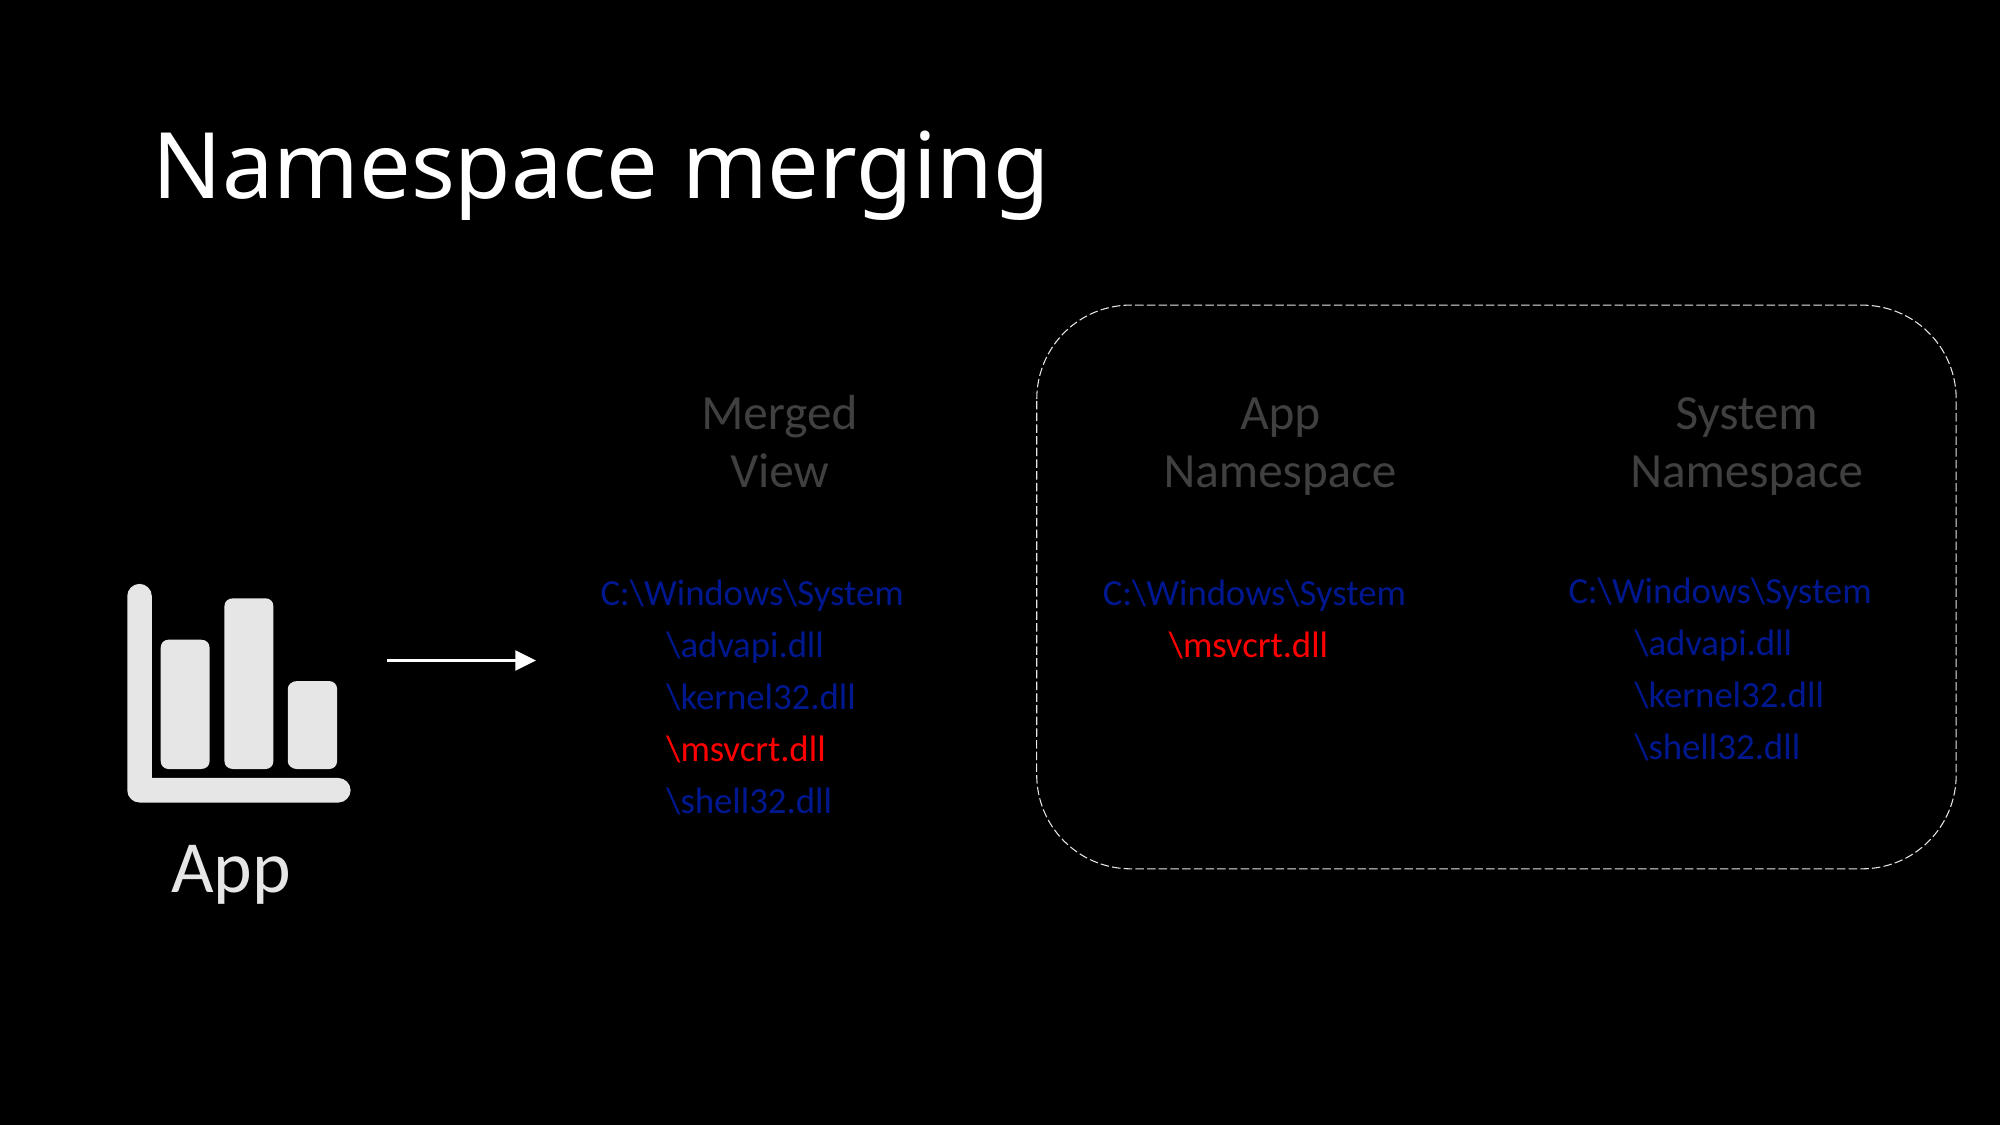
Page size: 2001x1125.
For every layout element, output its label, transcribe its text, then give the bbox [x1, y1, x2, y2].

text_box Merged View [686, 372, 873, 506]
title Namespace merging [137, 59, 1863, 278]
text_box App [142, 805, 341, 933]
text_box System Namespace [1615, 372, 1879, 506]
text_box [1036, 304, 1957, 870]
text_box C:\Windows\System \advapi.dll \kernel32.dll \msvcrt.dll \shell32.dll [571, 550, 957, 804]
text_box App Namespace [1148, 372, 1412, 506]
text_box C:\Windows\System \advapi.dll \kernel32.dll \shell32.dll [1539, 548, 1926, 803]
text_box C:\Windows\System \msvcrt.dll [1073, 550, 1460, 804]
text_box [126, 583, 352, 804]
